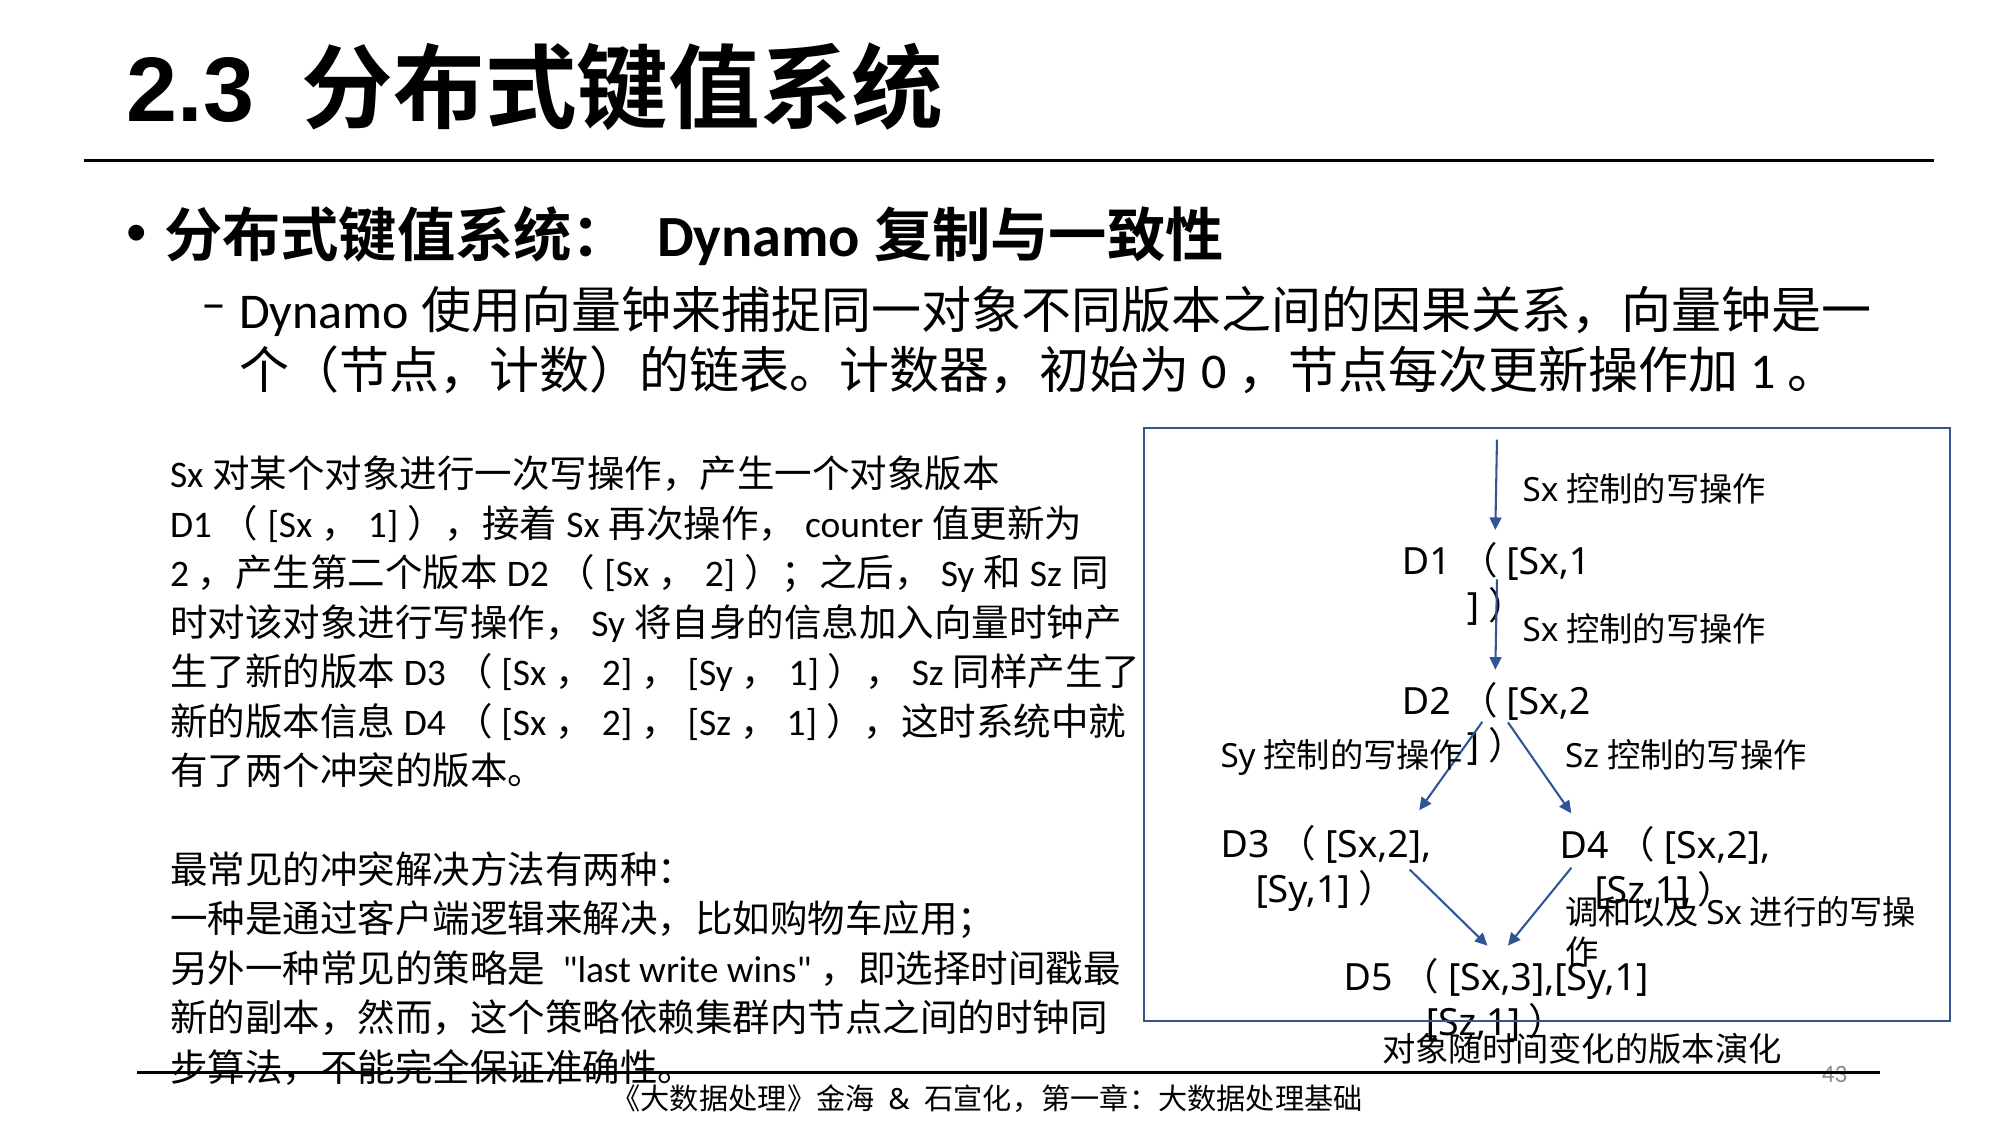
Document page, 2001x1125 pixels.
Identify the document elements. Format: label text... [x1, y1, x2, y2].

text_box Sx对某个对象进行一次写操作，产生一个对象版本D1（[Sx，1]），接着Sx再次操作，counter值更新为2，产生第二个版本D2（[Sx，2]）；之后，Sy和Sz同时对该对象进行写操作，Sy将自身的信息加入向量时钟产生了新的版本D3（[Sx，2]，[Sy，1]），Sz同样产生了新的版本信息D4（[Sx，2]，[Sz，1]），这时系统中就有了两个冲突的版本。 最常见的冲突解决方法有两种： 一种是通过客户端逻辑来解决，比如购物车应用； 另外一种常见的策略是 "last write wins"，即选择时间戳最新的副本，然而，这个策略依赖集群内节点之间的时钟同步算法，不能完全保证准确性。 [155, 438, 1156, 1097]
slide_number 43 [1412, 1042, 1863, 1103]
list 分布式键值系统： Dynamo复制与一致性 Dynamo使用向量钟来捕捉同一对象不同版本之间的因果关系，向量钟是一个（节点，计数）的链表。计数器，初始为0，节点每次更新操作加1。 [111, 190, 1905, 481]
text_box 对象随时间变化的版本演化 [1367, 1021, 1797, 1076]
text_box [1144, 427, 1950, 1021]
title 2.3 分布式键值系统 [111, 22, 1905, 161]
